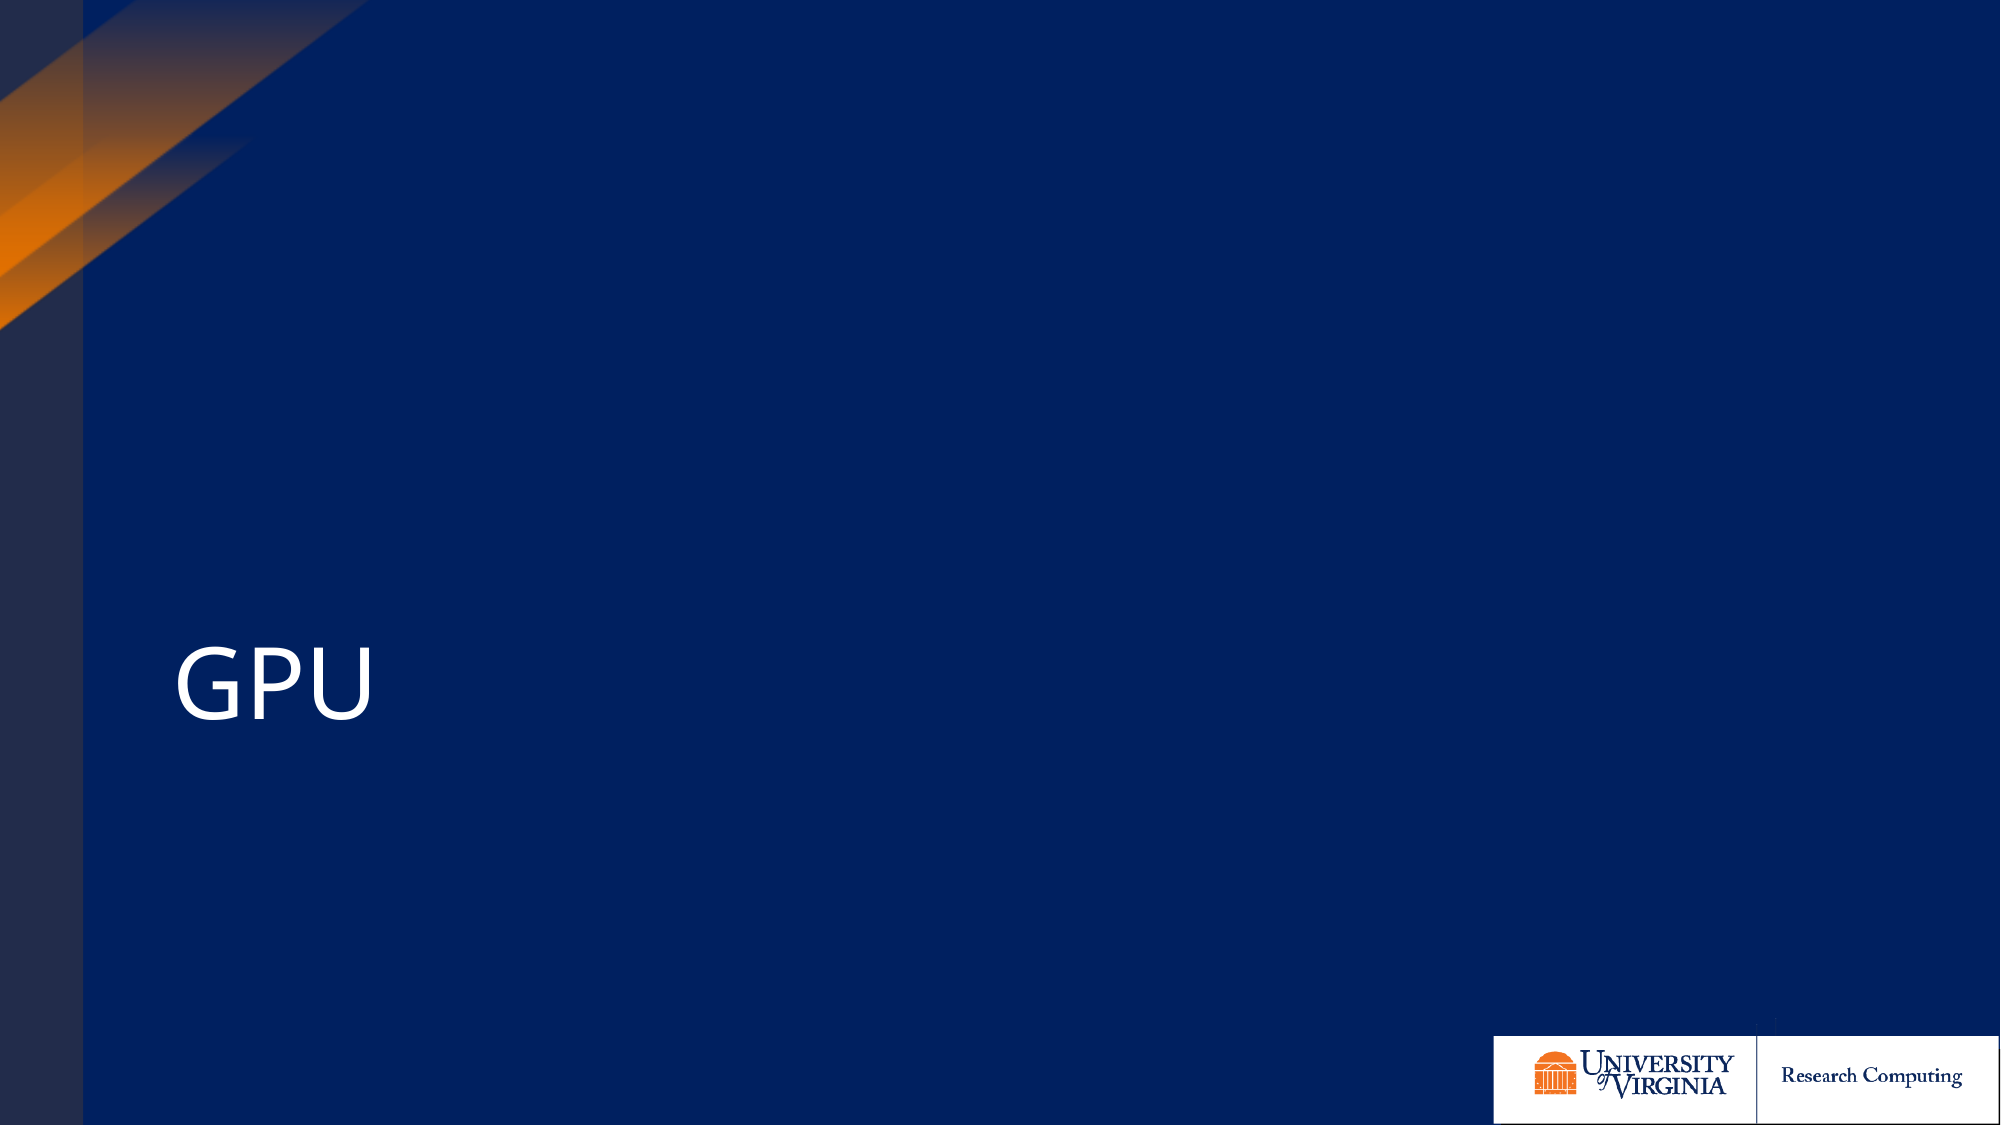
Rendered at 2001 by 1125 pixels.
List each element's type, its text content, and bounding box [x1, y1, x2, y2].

picture [0, 0, 378, 338]
picture [1524, 1010, 1995, 1125]
title GPU [157, 387, 1858, 749]
